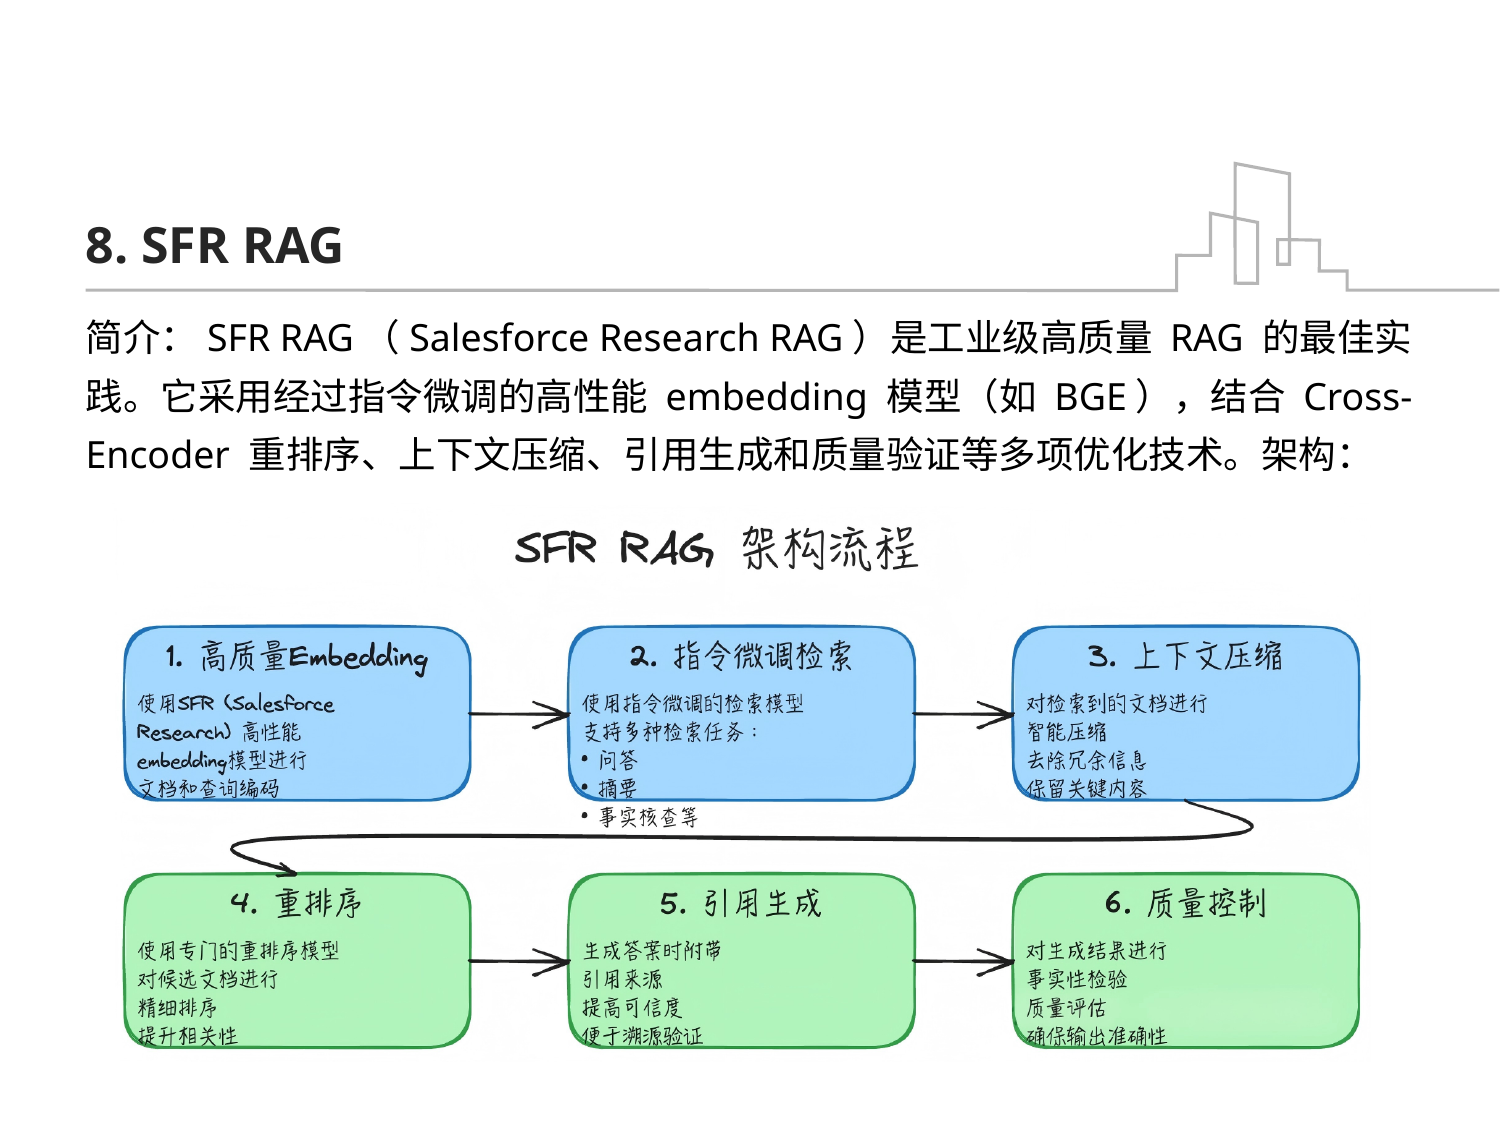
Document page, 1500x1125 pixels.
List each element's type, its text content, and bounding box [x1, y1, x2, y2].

picture [112, 503, 1371, 1062]
list 简介：SFR RAG（Salesforce Research RAG）是工业级高质量 RAG 的最佳实践。它采用经过指令微调的高性能 embedding 模型（如 BGE），结合 Cross-Encoder 重排序、上下文压缩、引用生成和质量验证等多项优化技术。架构： [85, 300, 1415, 901]
title 8. SFR RAG [85, 184, 1415, 274]
